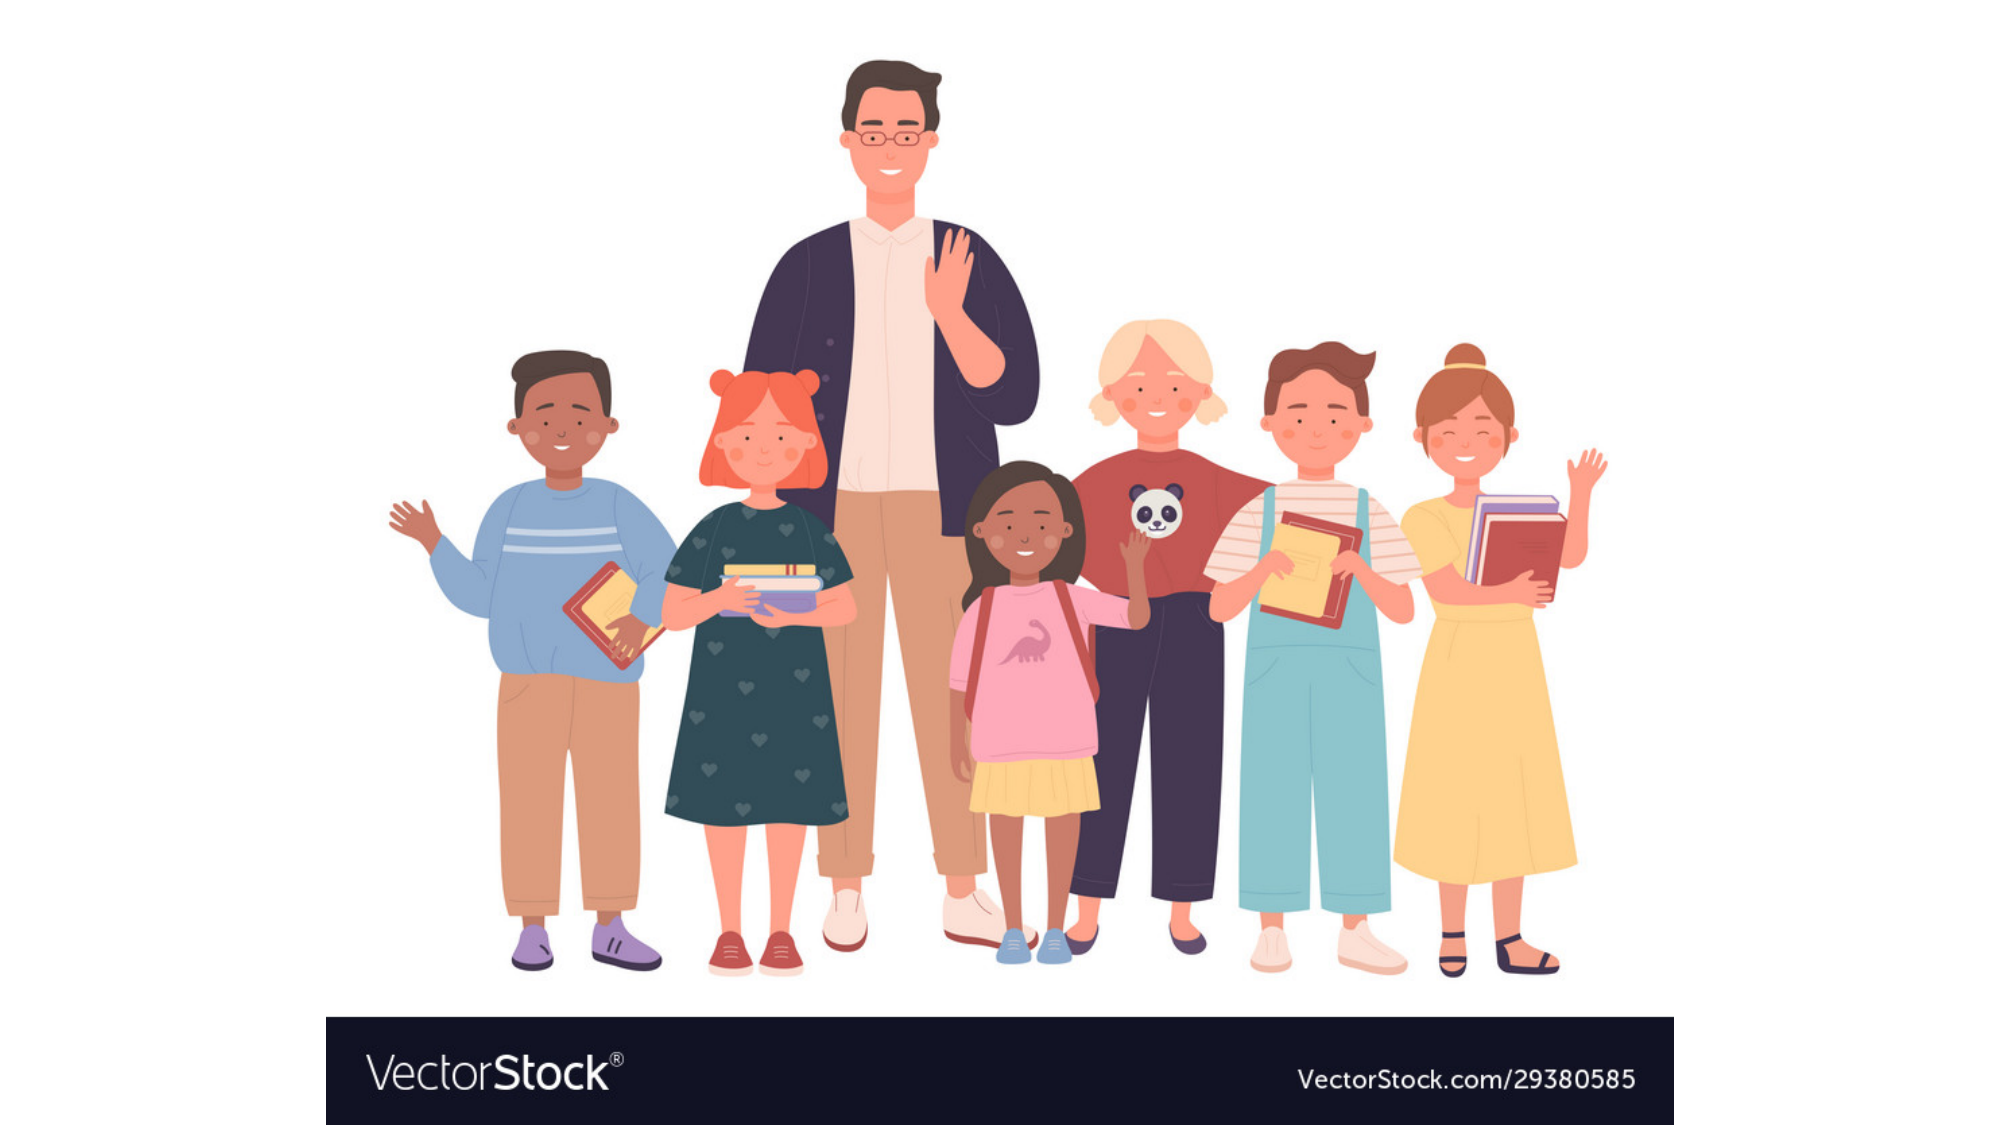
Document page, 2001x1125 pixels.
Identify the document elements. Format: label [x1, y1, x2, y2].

picture [326, 0, 1674, 1125]
